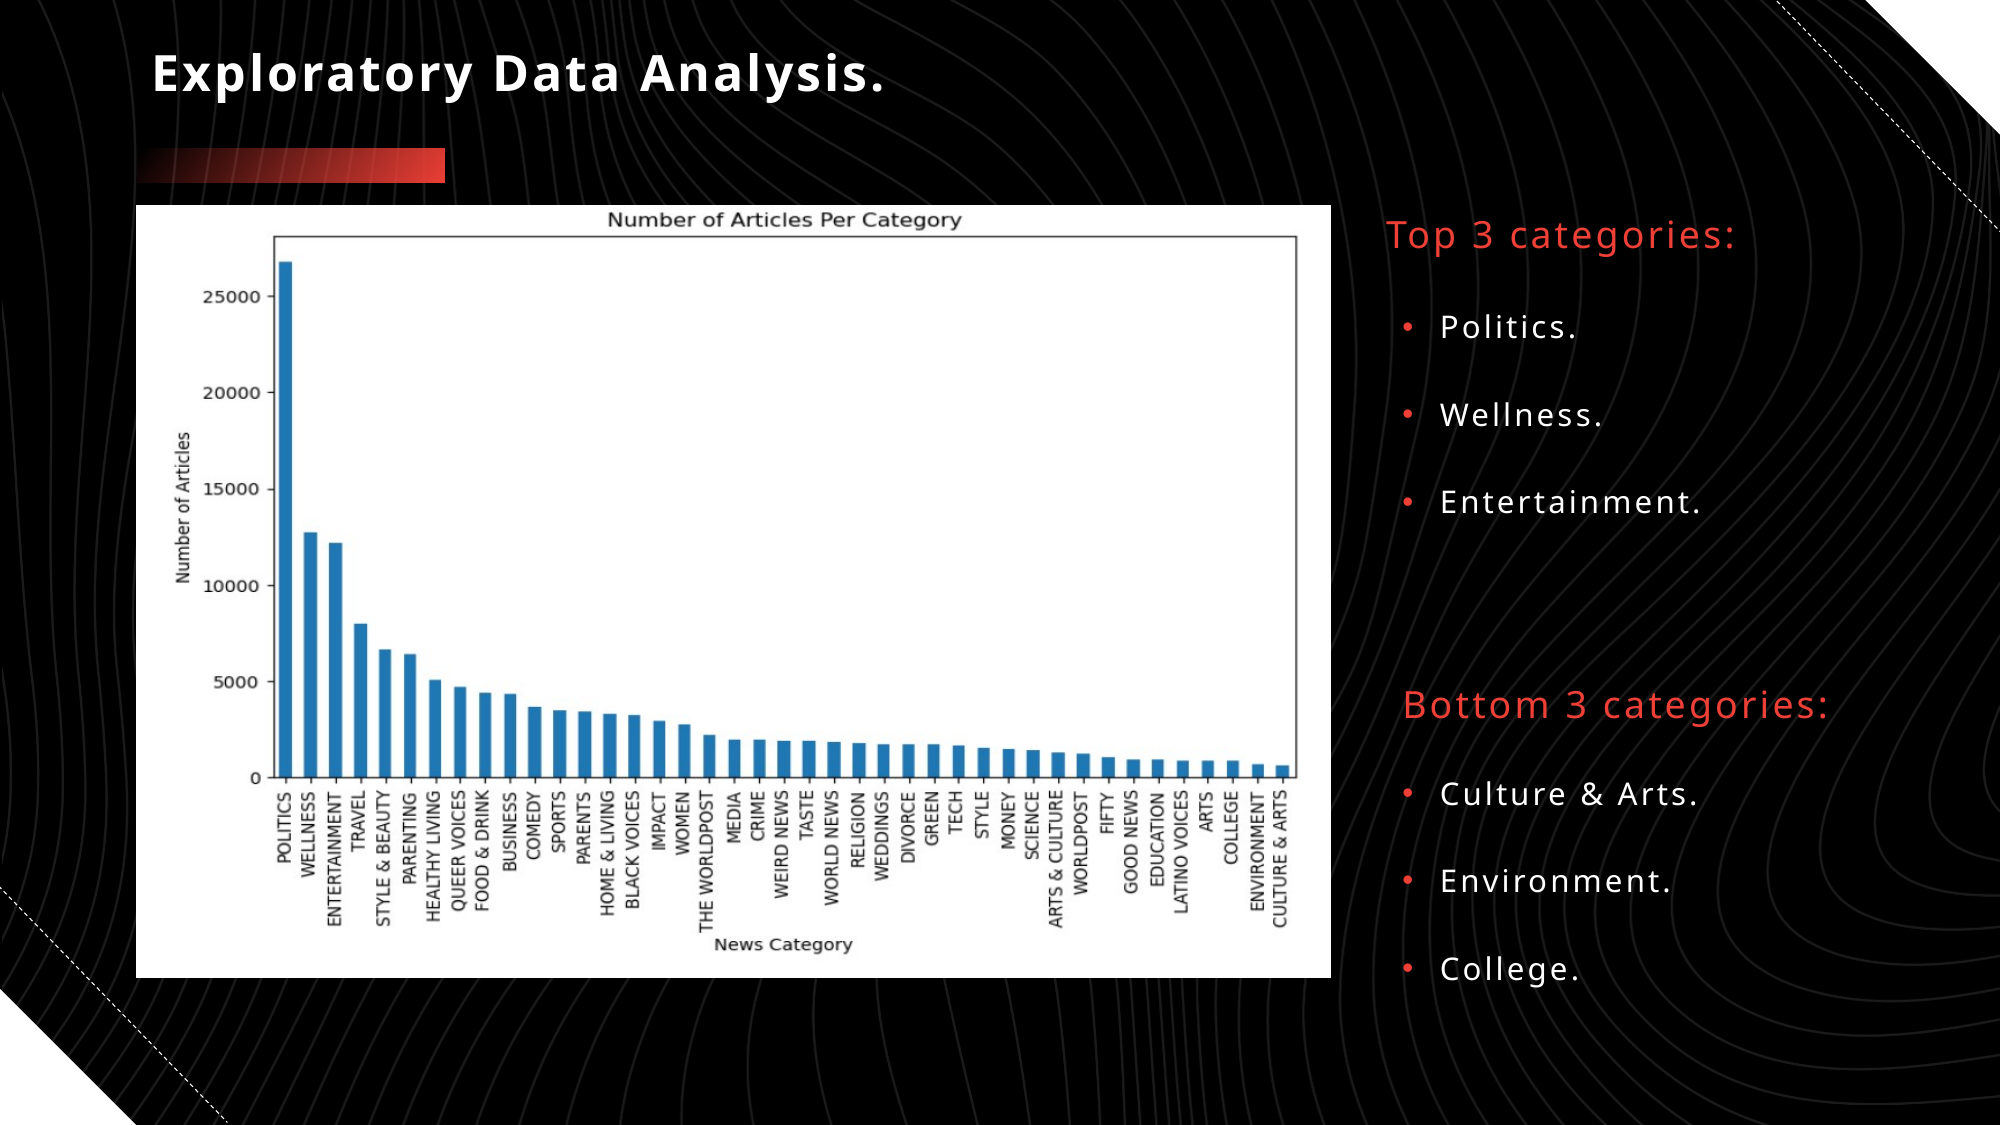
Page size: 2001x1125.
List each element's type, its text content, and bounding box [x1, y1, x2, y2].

text_box Top 3 categories: [1371, 180, 1774, 265]
text_box Culture & Arts. Environment. College. [1387, 747, 2000, 1015]
text_box Politics. Wellness. Entertainment. [1387, 281, 2000, 549]
title Exploratory Data Analysis. [136, 27, 1863, 124]
text_box Bottom 3 categories: [1387, 650, 1877, 735]
picture [136, 205, 1331, 978]
